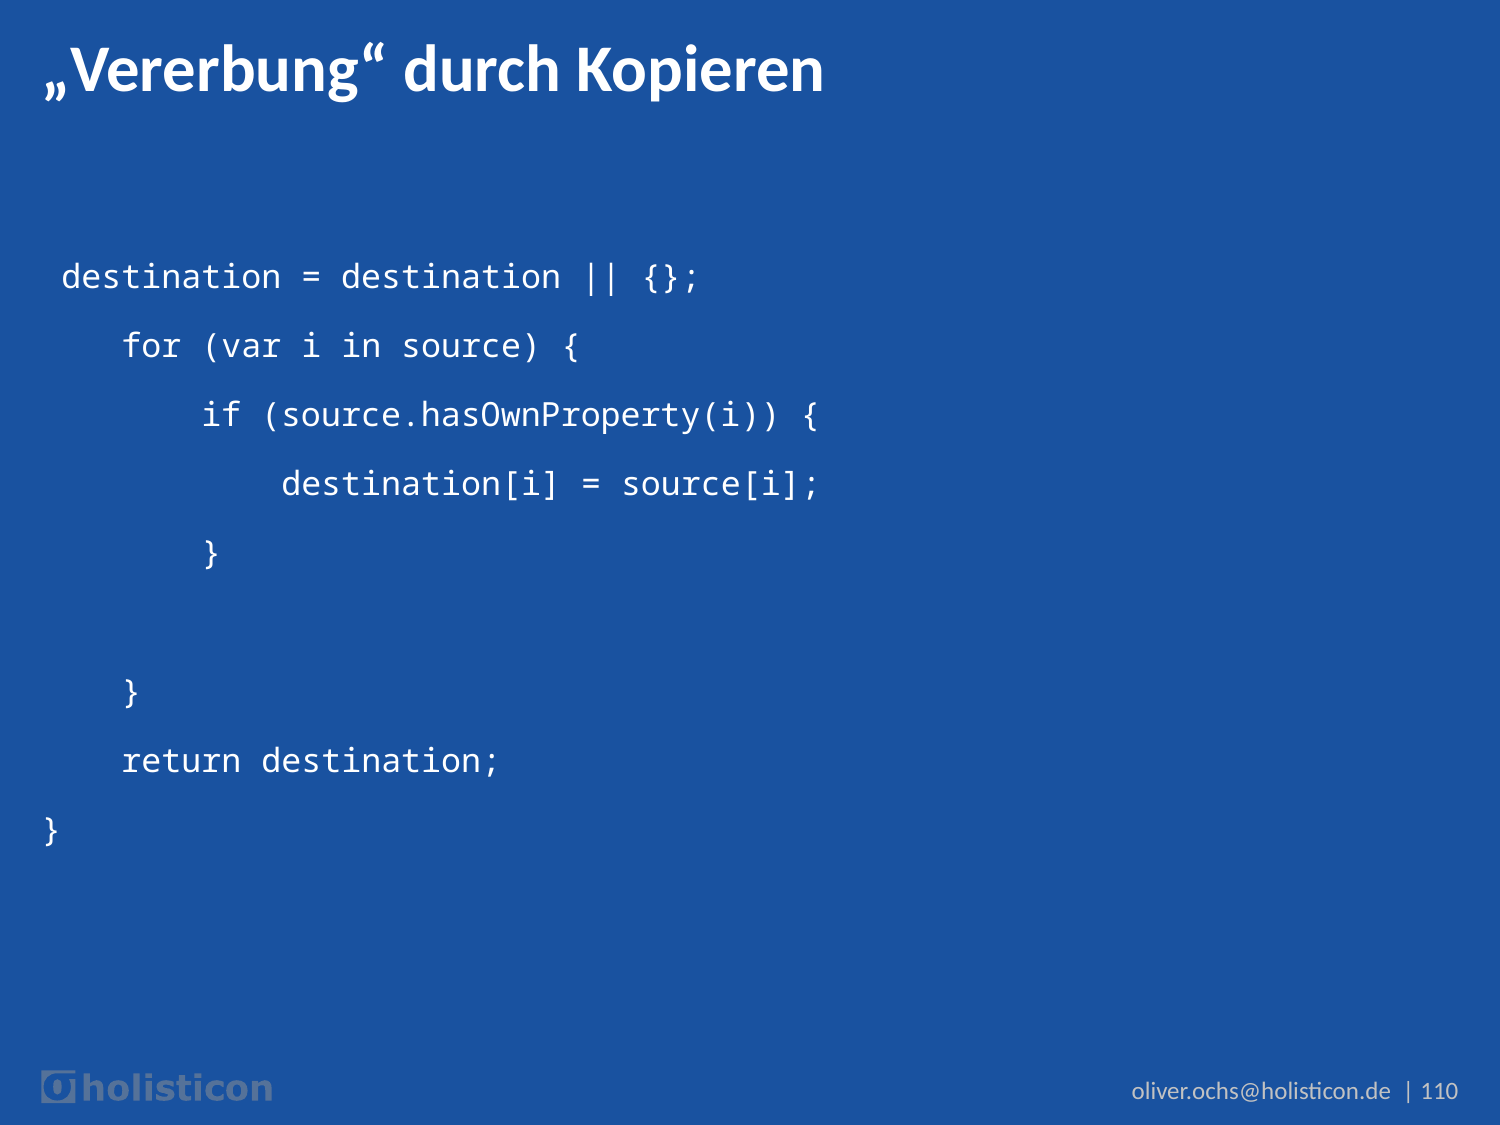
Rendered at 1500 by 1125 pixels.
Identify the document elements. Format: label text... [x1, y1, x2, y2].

list destination = destination || {}; for (var i in source) { if (source.hasOwnProperty(i)) { destination[i] = source[i]; } } return destination; } [41, 255, 1436, 973]
title „Vererbung“ durch Kopieren [41, 24, 1436, 188]
